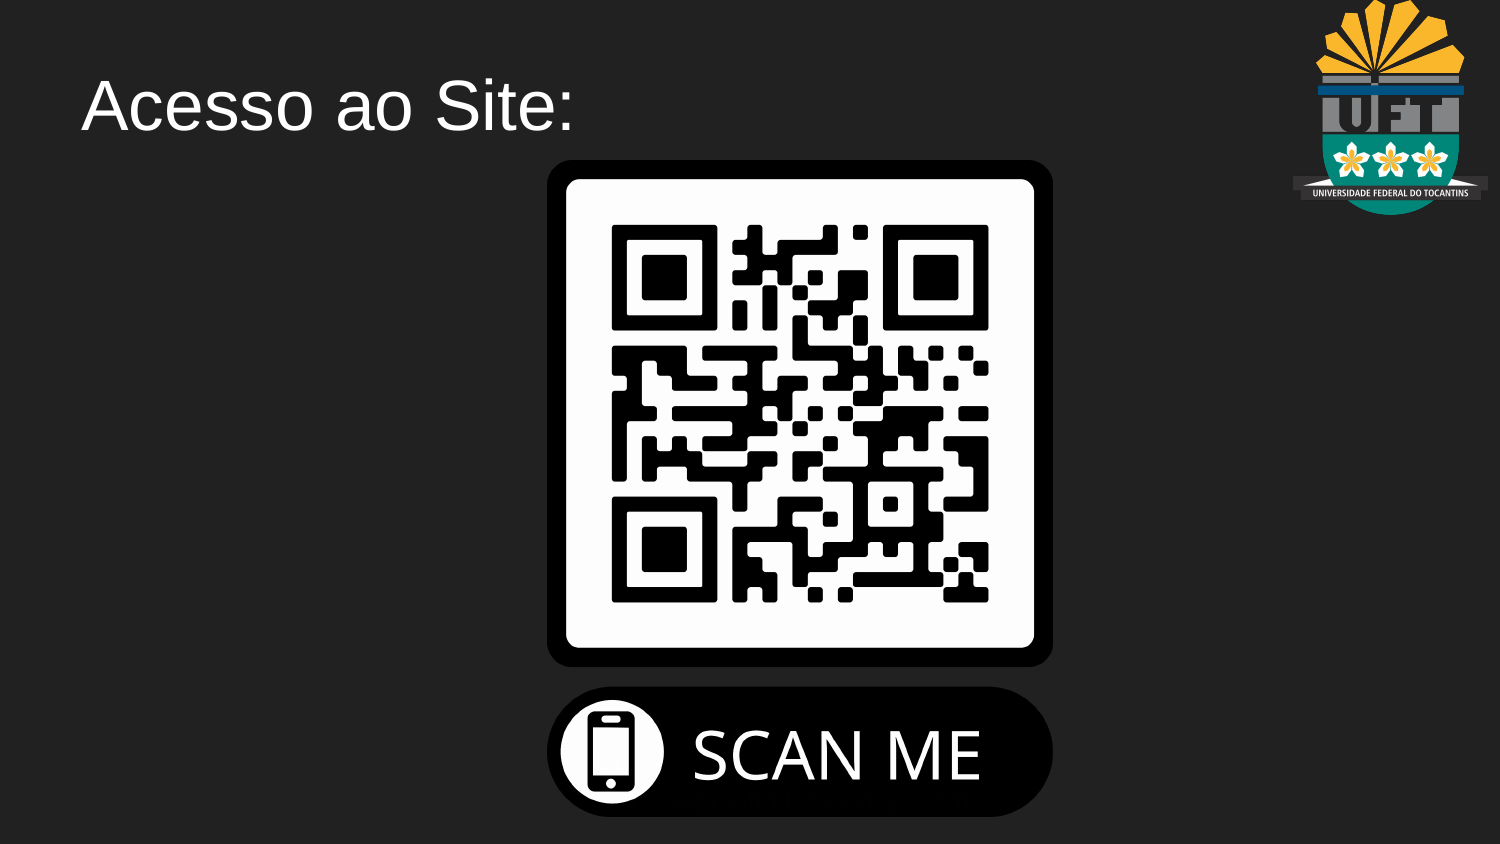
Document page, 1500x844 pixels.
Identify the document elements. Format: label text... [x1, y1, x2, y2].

picture [546, 160, 1054, 817]
title Acesso ao Site: [66, 44, 1094, 139]
text_box https://cronosapi.infinityfreeapp.com/ [574, 730, 1067, 831]
picture [1292, 0, 1488, 215]
